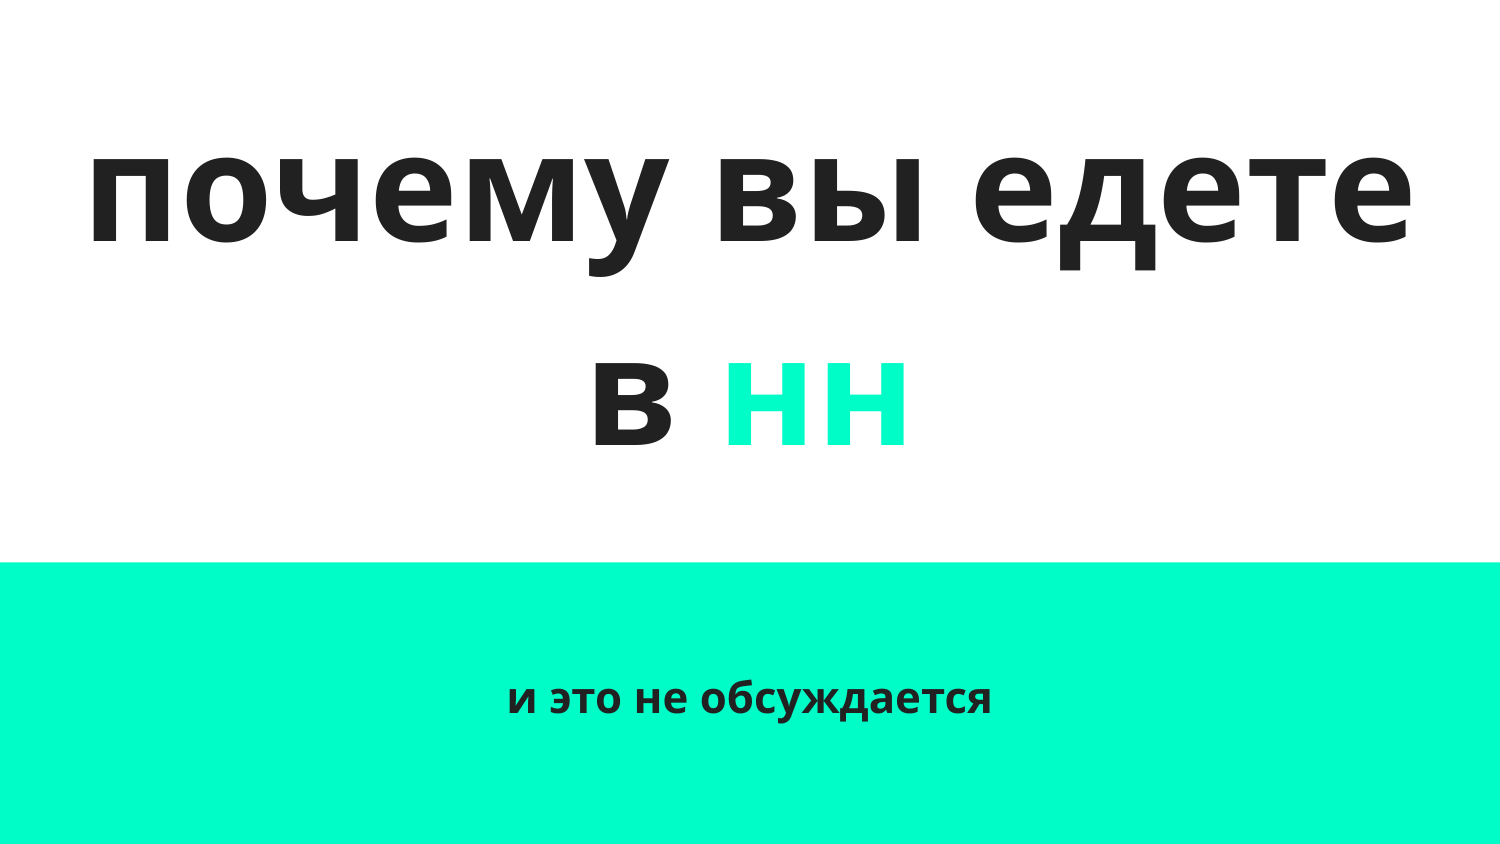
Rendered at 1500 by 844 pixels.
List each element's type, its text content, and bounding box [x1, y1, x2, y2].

subtitle и это не обсуждается [51, 638, 1449, 755]
title почему вы едете в нн [51, 64, 1449, 506]
